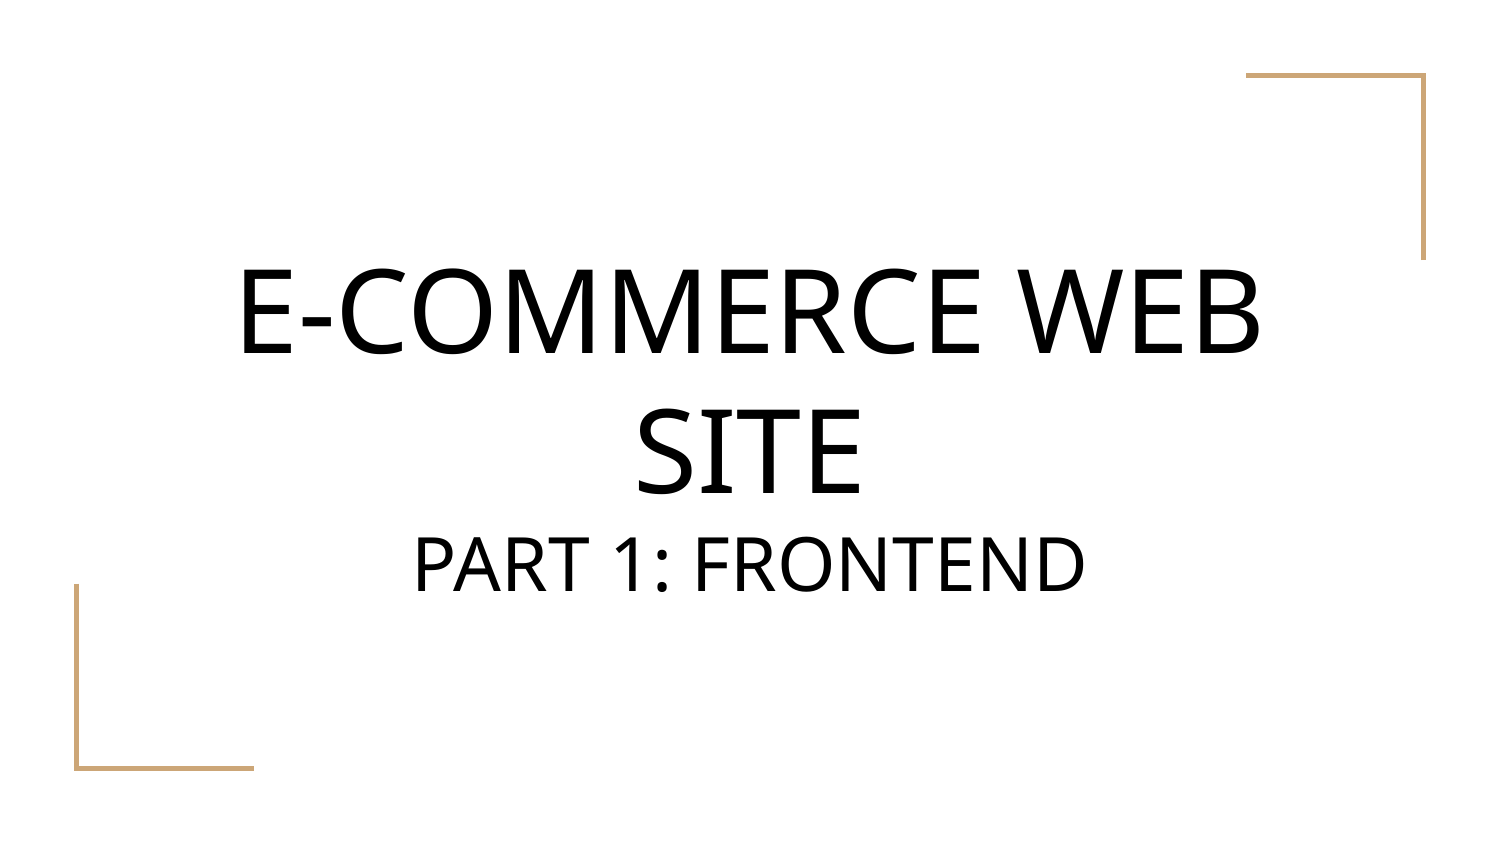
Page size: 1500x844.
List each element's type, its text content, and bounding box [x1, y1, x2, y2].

title E-COMMERCE WEB SITE PART 1: FRONTEND [126, 296, 1374, 548]
